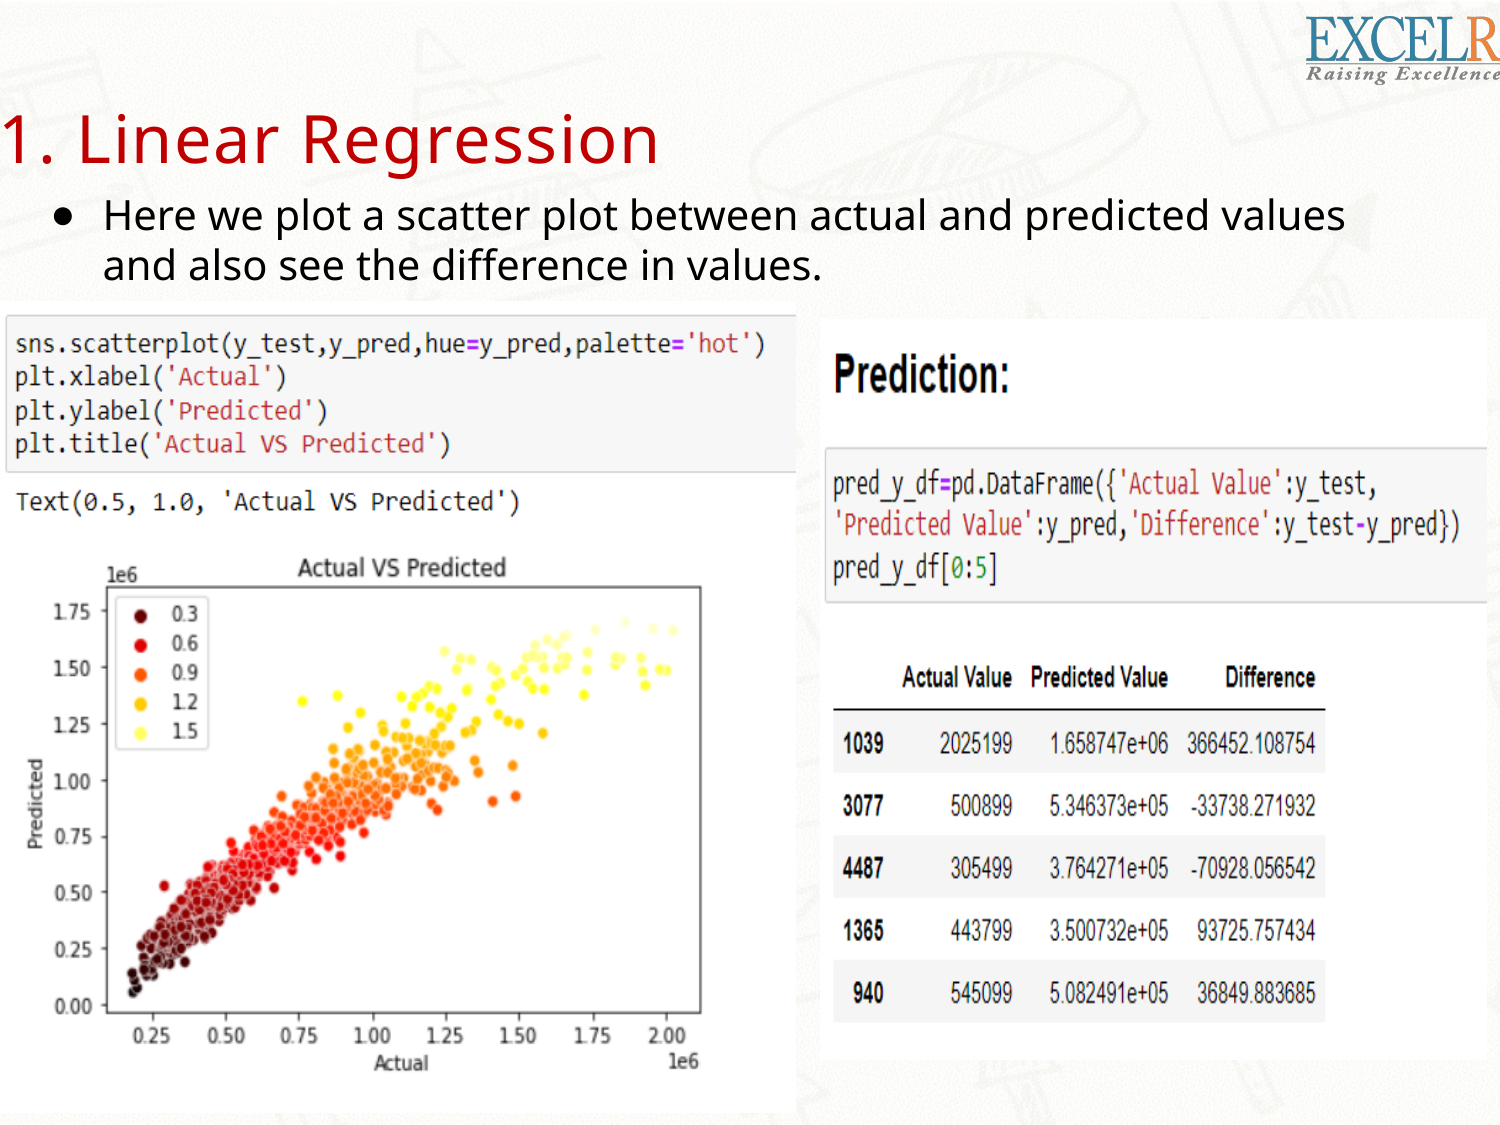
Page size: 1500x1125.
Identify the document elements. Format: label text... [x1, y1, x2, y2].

picture [0, 0, 1500, 1125]
text_box Here we plot a scatter plot between actual and predicted values and also see the difference in values. [48, 181, 1414, 290]
text_box 1. Linear Regression [0, 95, 1012, 178]
